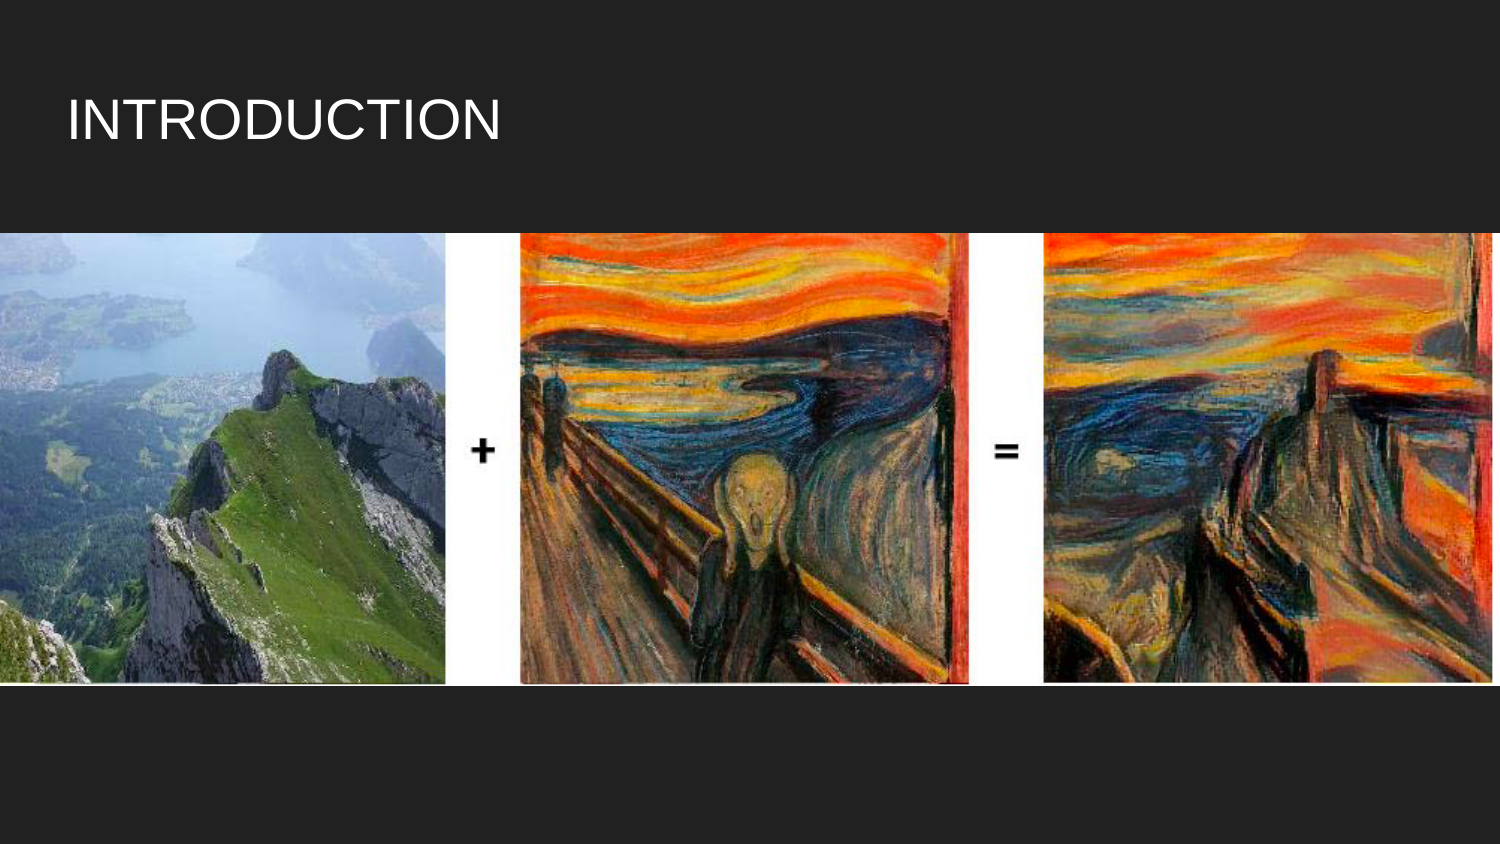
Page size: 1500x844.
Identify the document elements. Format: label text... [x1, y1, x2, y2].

title INTRODUCTION [51, 72, 1449, 167]
picture [0, 233, 1500, 686]
